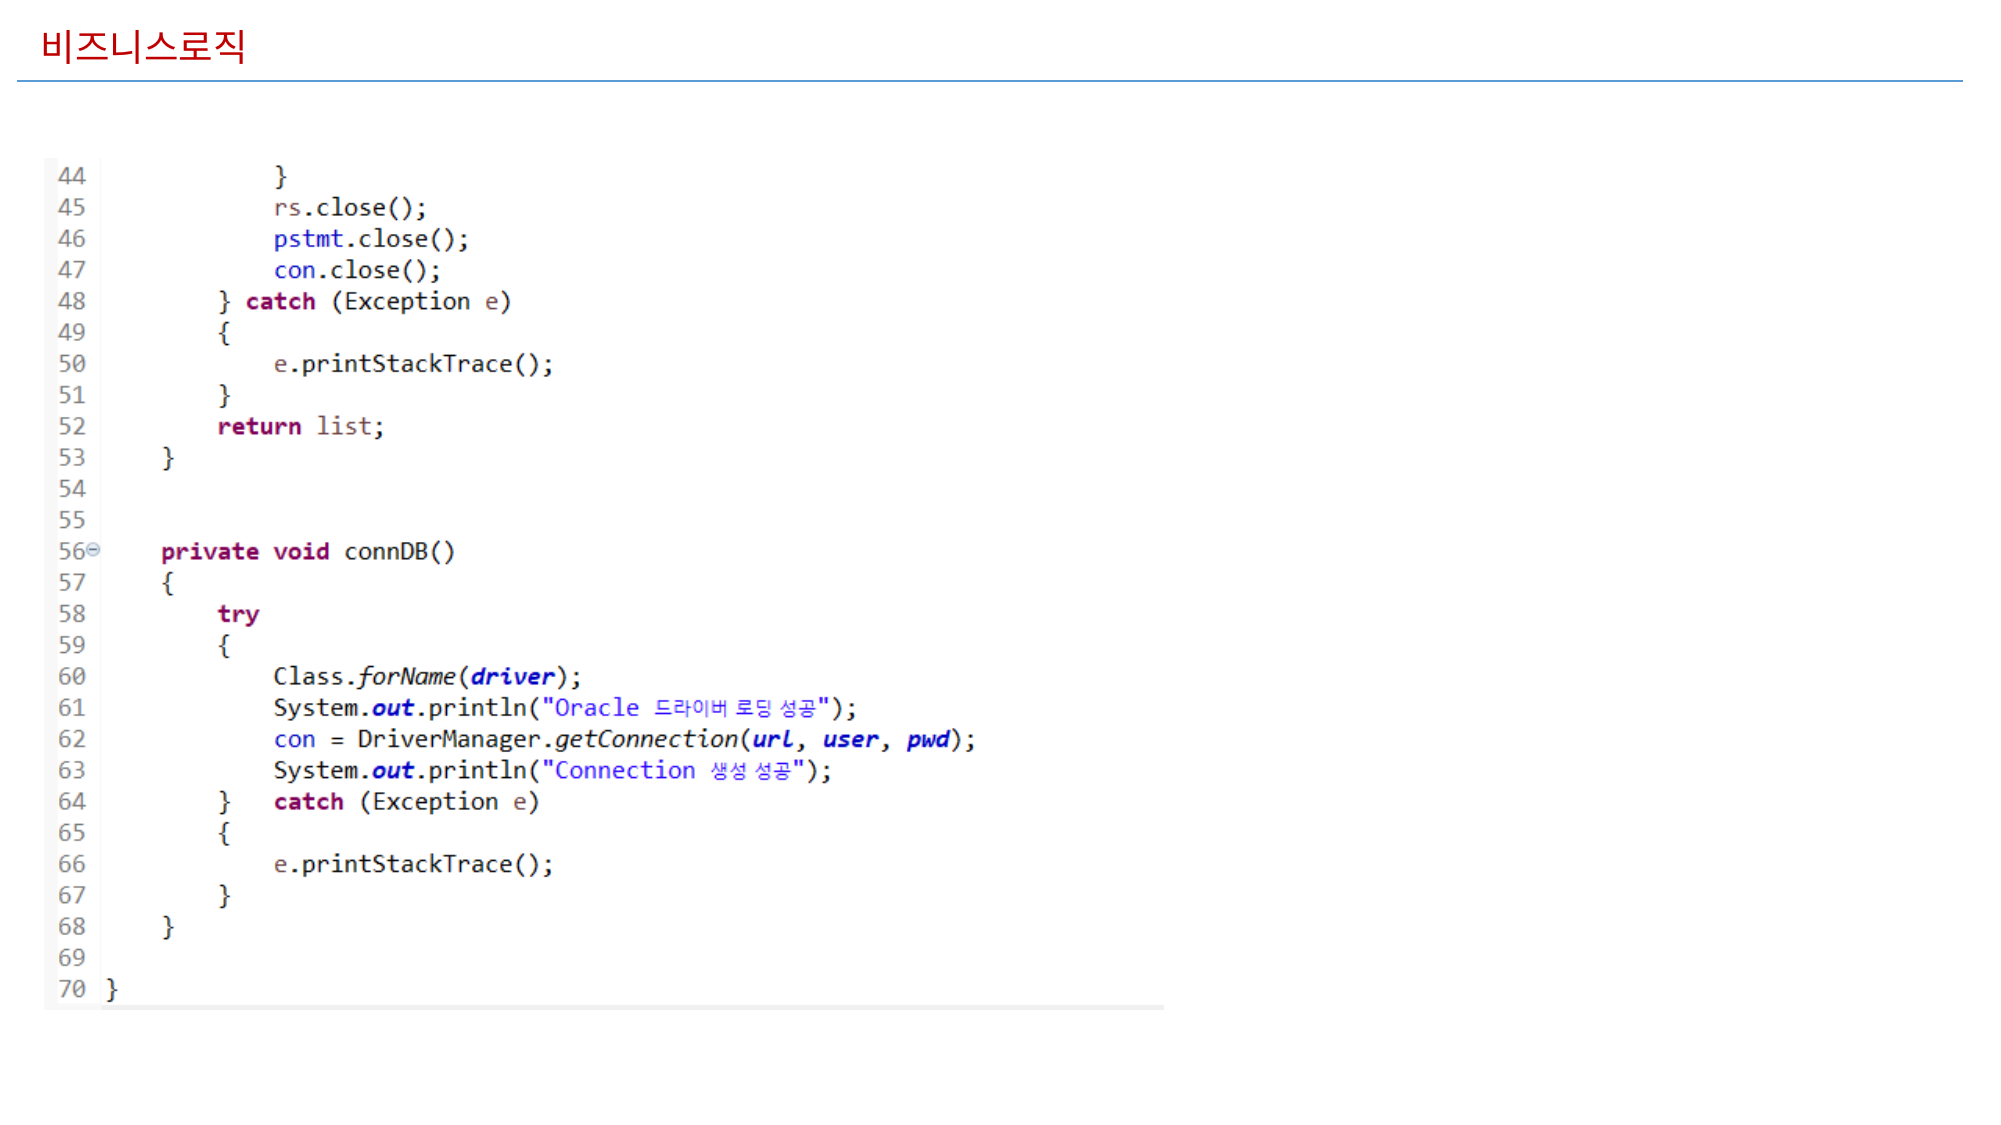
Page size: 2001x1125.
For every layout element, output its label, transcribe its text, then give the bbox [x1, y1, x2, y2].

picture [44, 158, 1164, 1010]
text_box 비즈니스로직 [25, 16, 729, 77]
